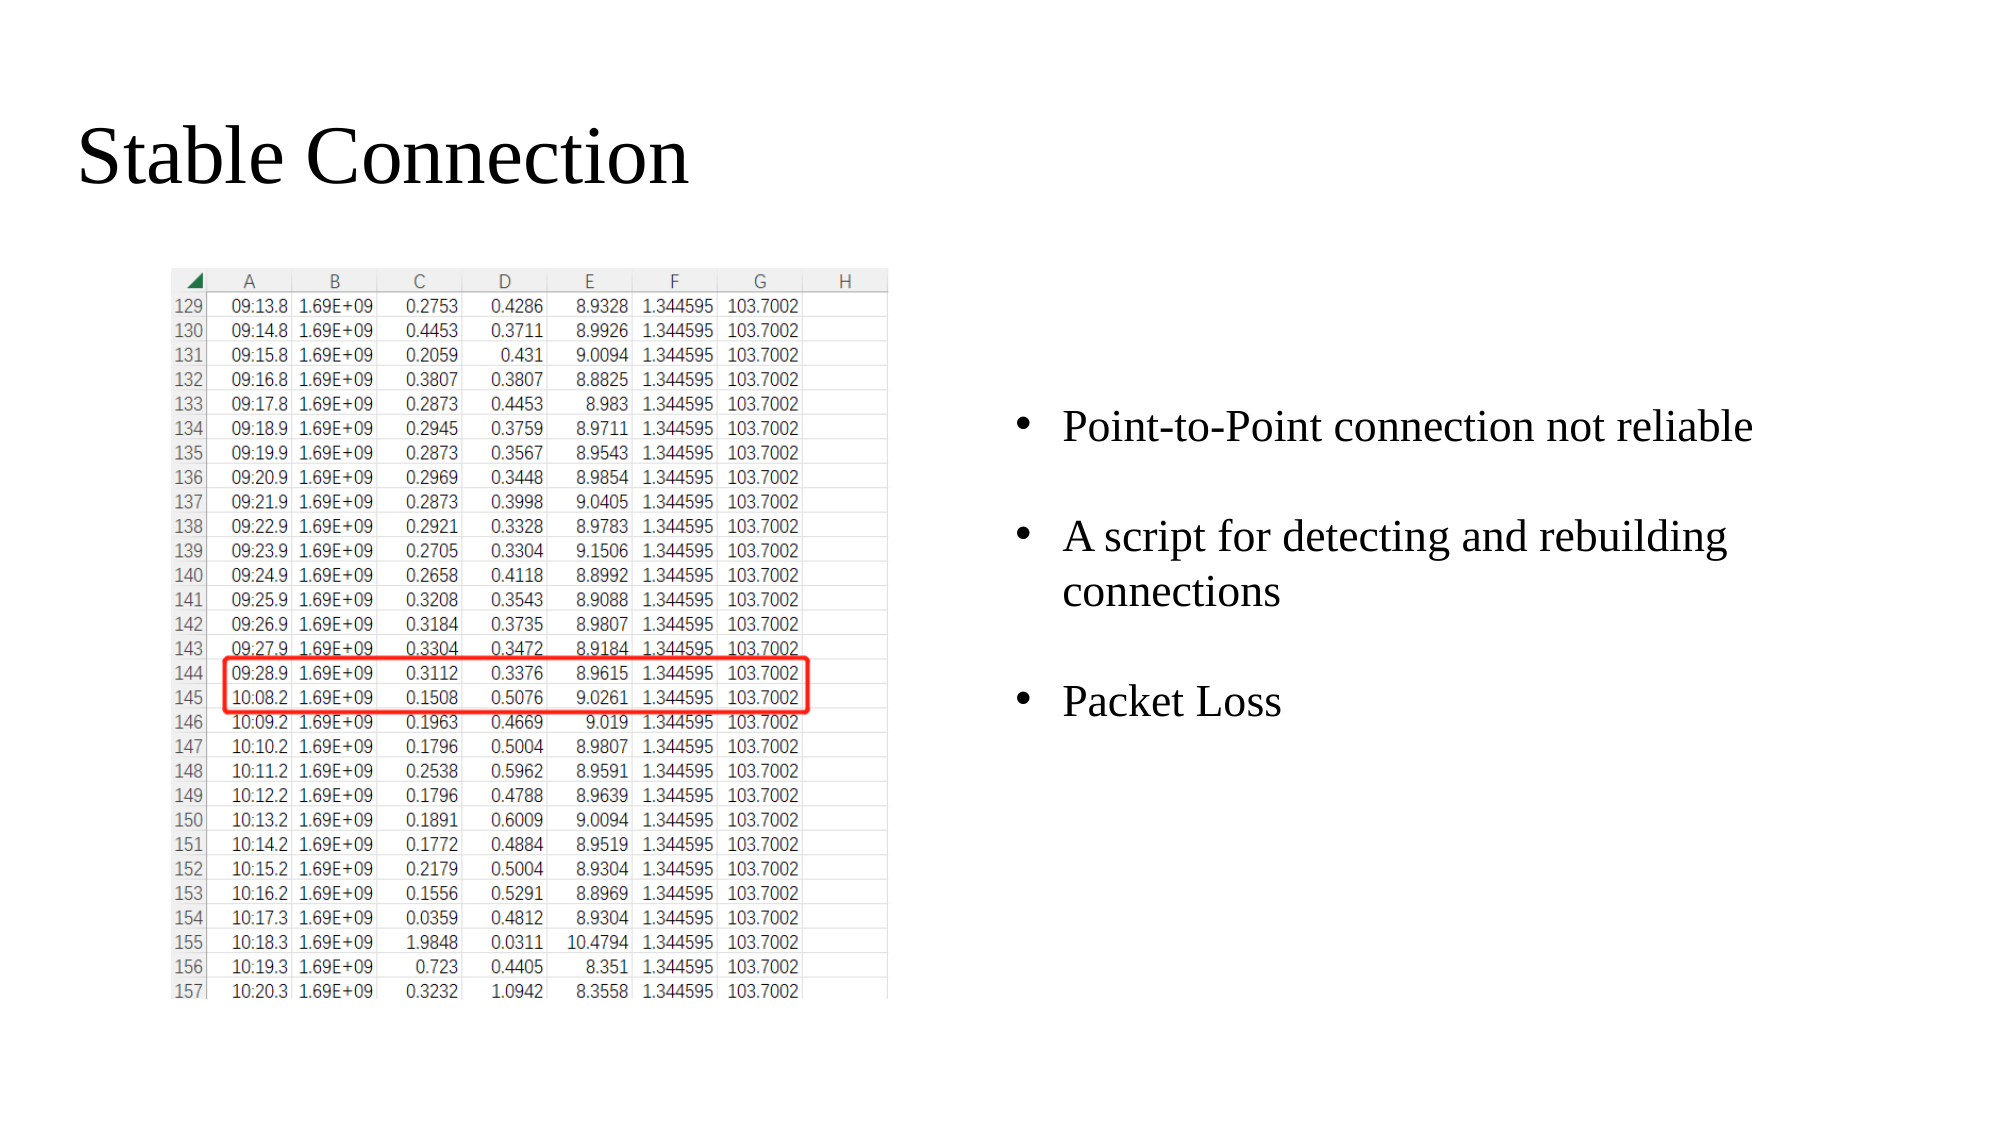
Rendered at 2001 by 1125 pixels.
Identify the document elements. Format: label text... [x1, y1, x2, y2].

text_box Stable Connection [62, 92, 1408, 208]
picture [171, 268, 889, 999]
text_box Point-to-Point connection not reliable A script for detecting and rebuilding connections Packet Loss [1000, 388, 1938, 733]
